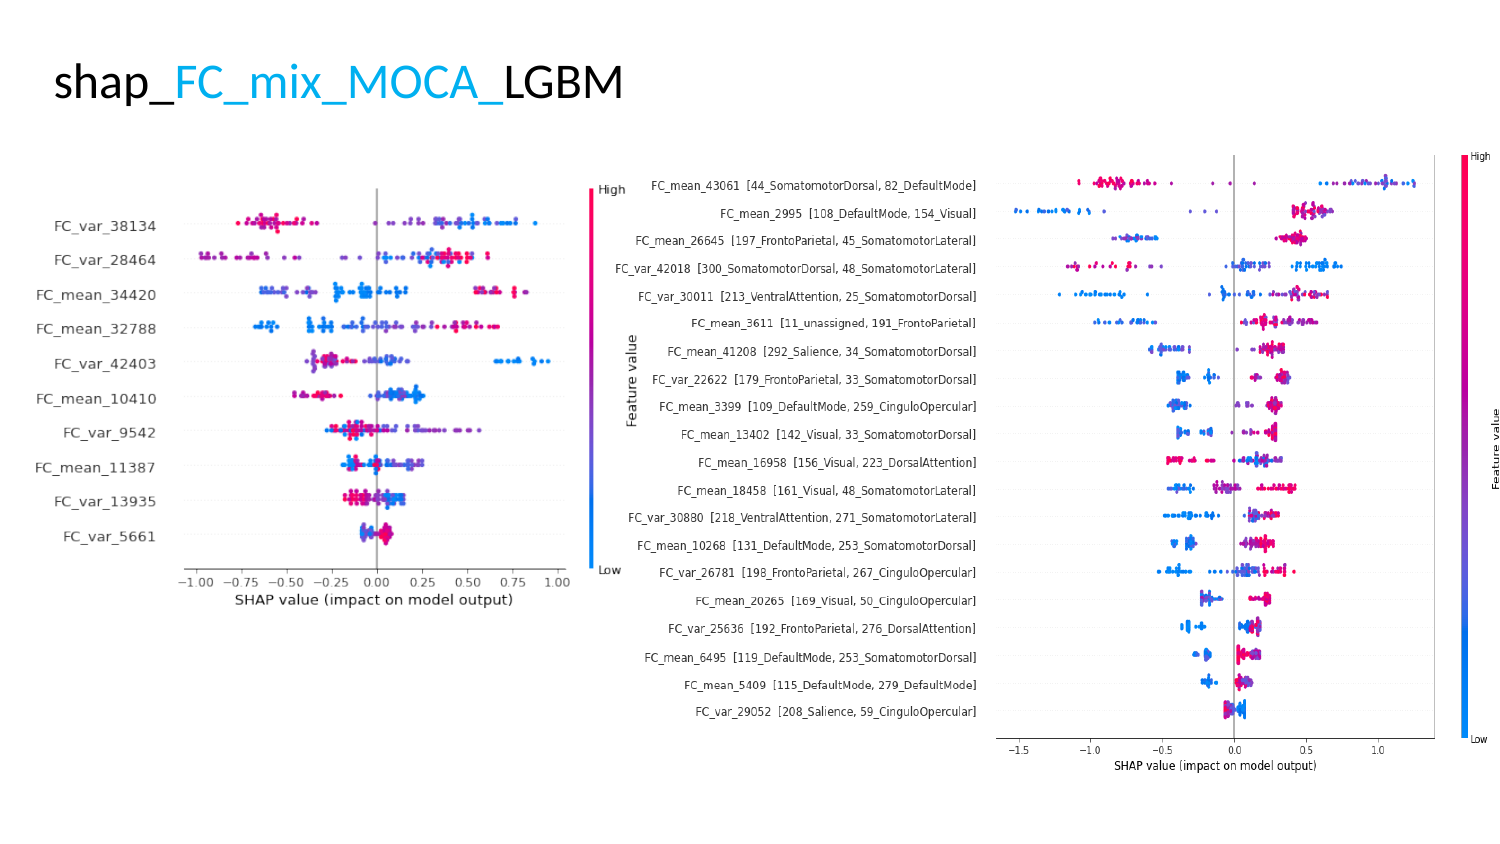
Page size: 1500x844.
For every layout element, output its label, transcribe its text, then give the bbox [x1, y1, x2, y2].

text_box shap_FC_mix_MOCA_LGBM [38, 41, 640, 116]
picture [27, 145, 1500, 778]
